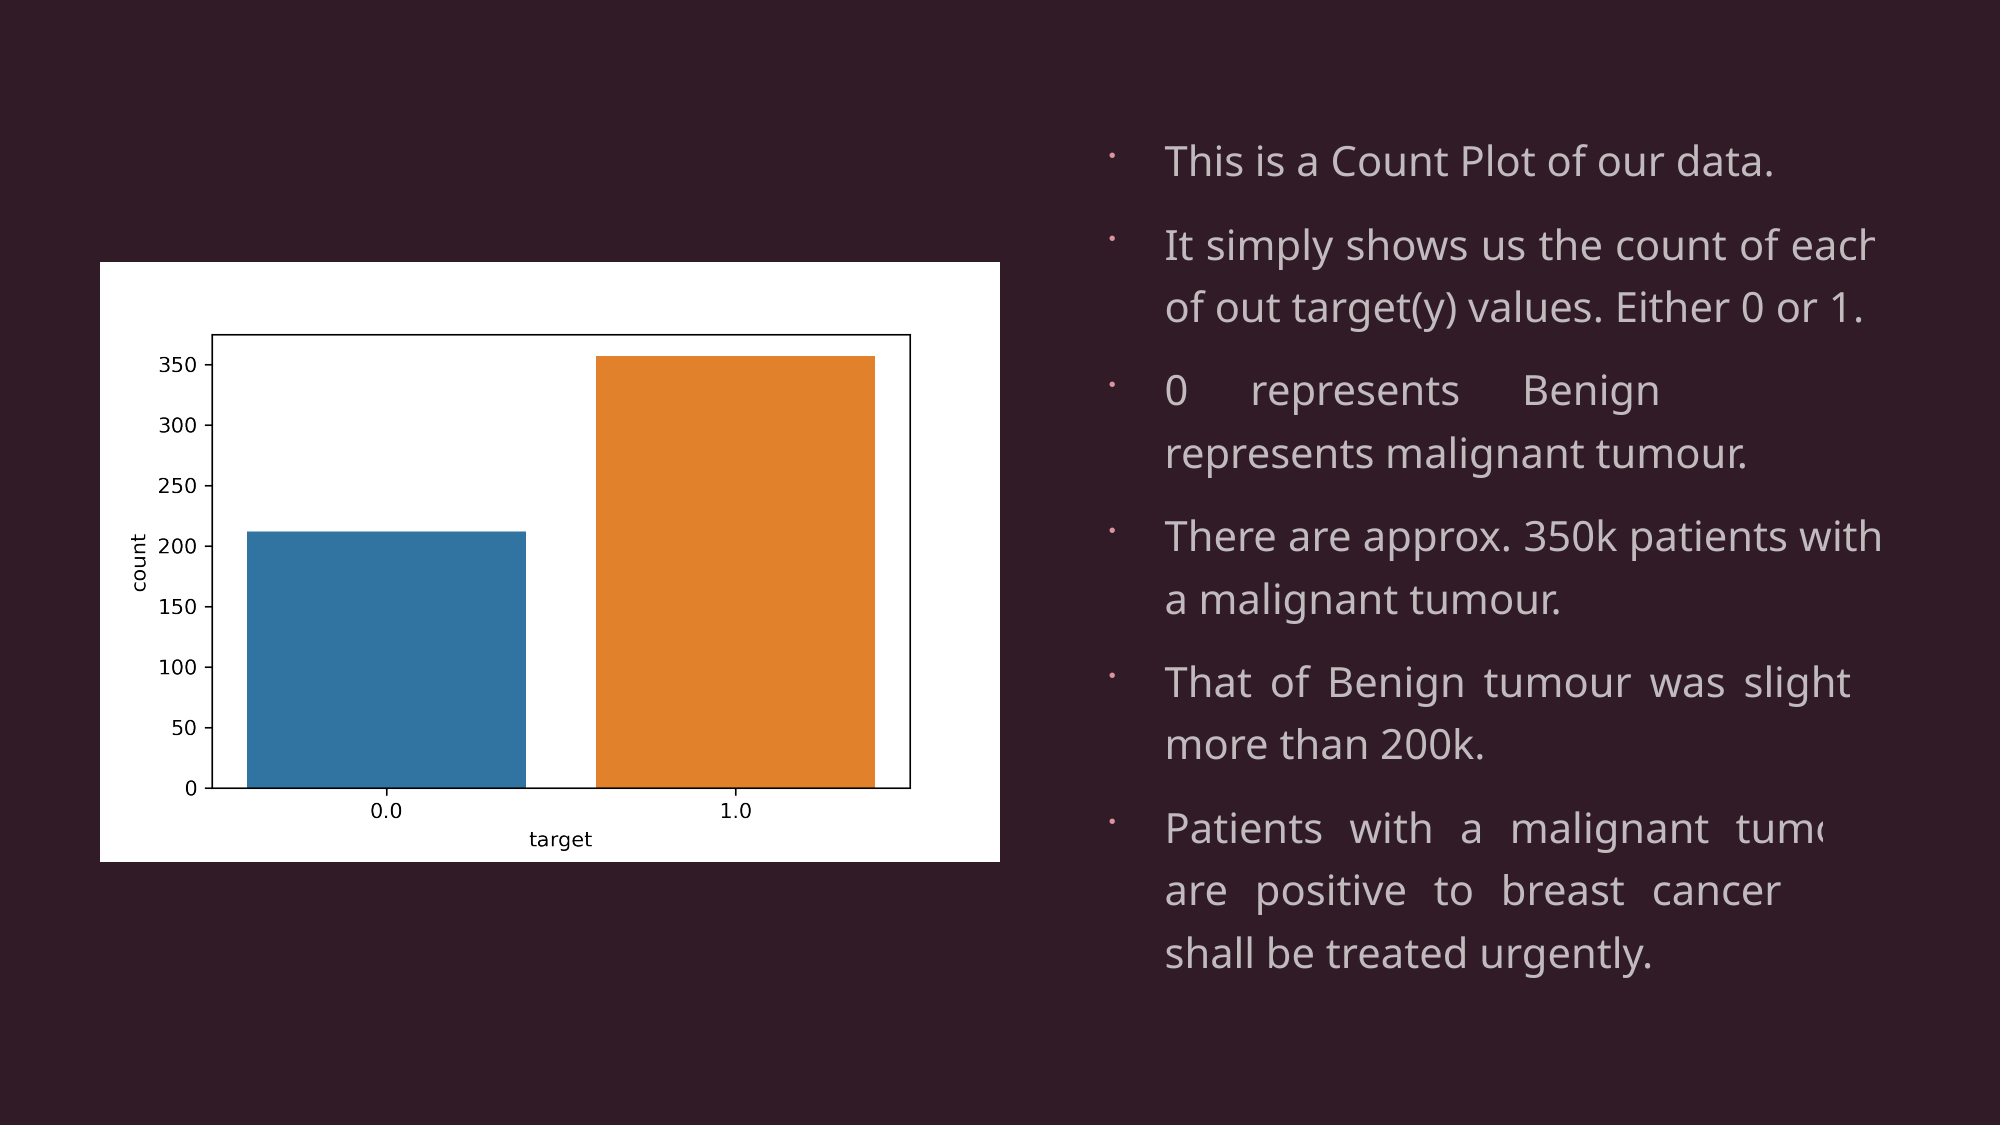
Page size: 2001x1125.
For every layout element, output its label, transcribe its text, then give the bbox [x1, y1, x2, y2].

picture [99, 262, 1001, 863]
list This is a Count Plot of our data. It simply shows us the count of each of out target(y) values. Either 0 or 1. 0 represents Benign and 1 represents malignant tumour. There are approx. 350k patients with a malignant tumour. That of Benign tumour was slightly more than 200k. Patients with a malignant tumour are positive to breast cancer and shall be treated urgently. [1105, 122, 1884, 1028]
